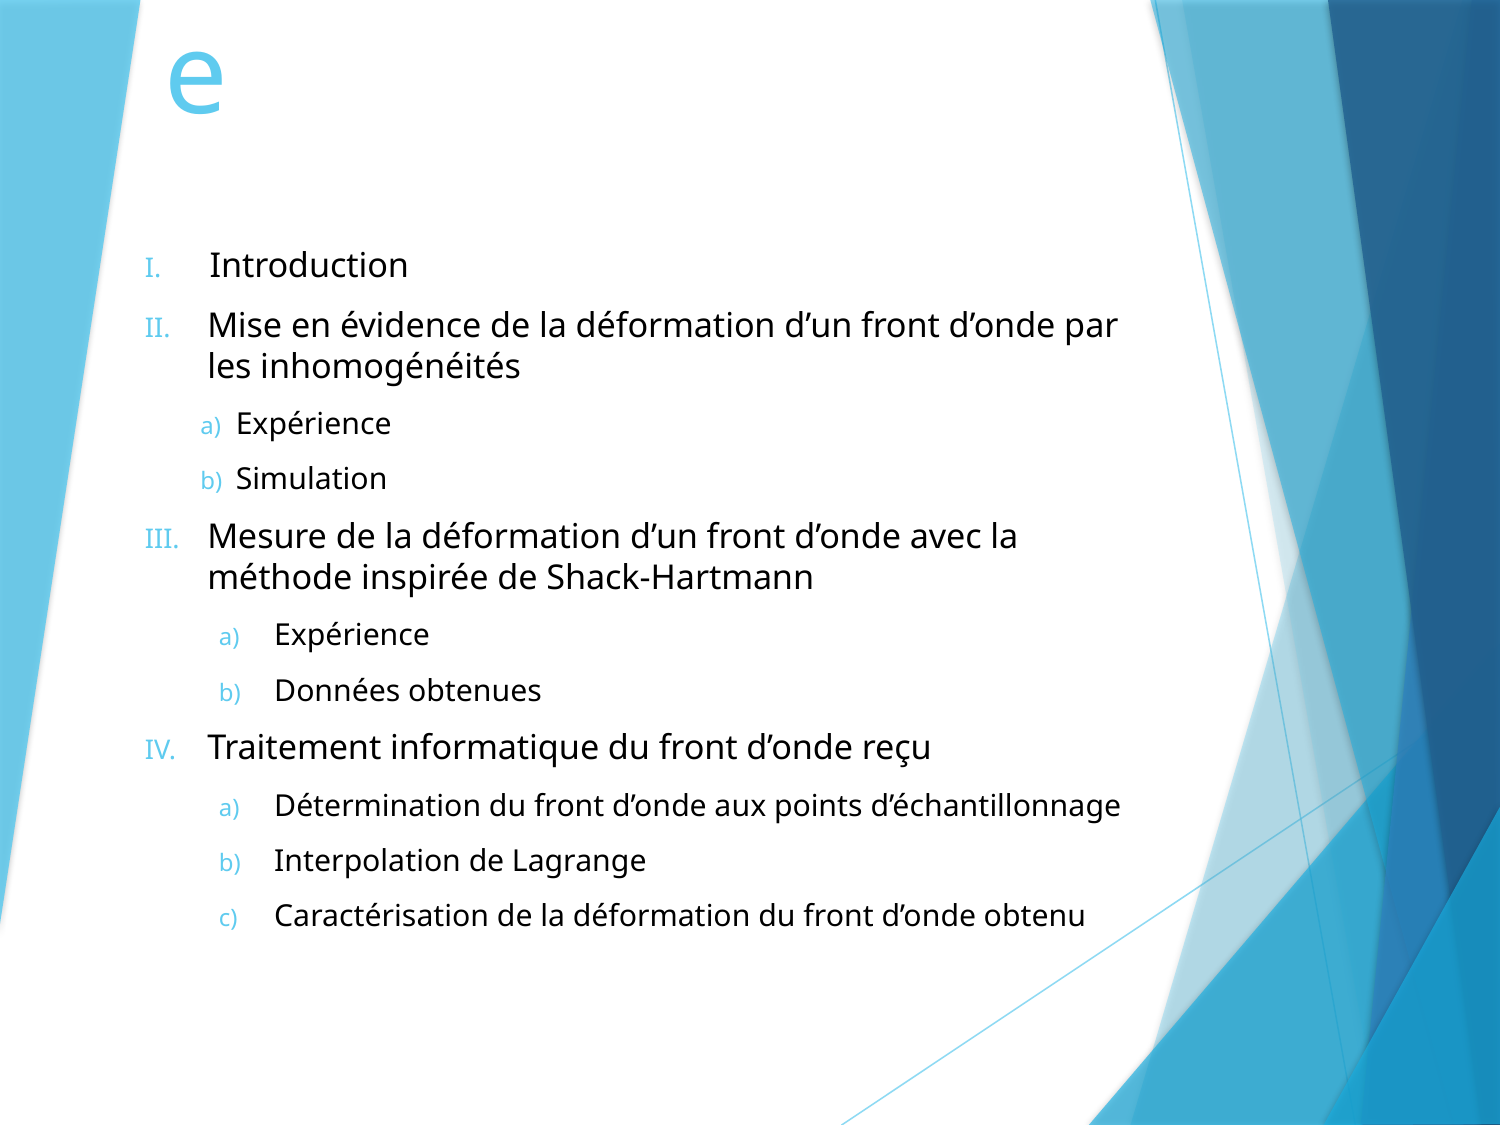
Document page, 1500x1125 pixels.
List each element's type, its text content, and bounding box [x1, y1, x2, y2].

title Sommaire [149, 26, 682, 145]
subtitle Introduction Mise en évidence de la déformation d’un front d’onde par les inhomogénéités Expérience Simulation Mesure de la déformation d’un front d’onde avec la méthode inspirée de Shack-Hartmann Expérience Données obtenues Traitement informatique du front d’onde reçu Détermination du front d’onde aux points d’échantillonnage Interpolation de Lagrange Caractérisation de la déformation du front d’onde obtenu [130, 236, 1158, 948]
